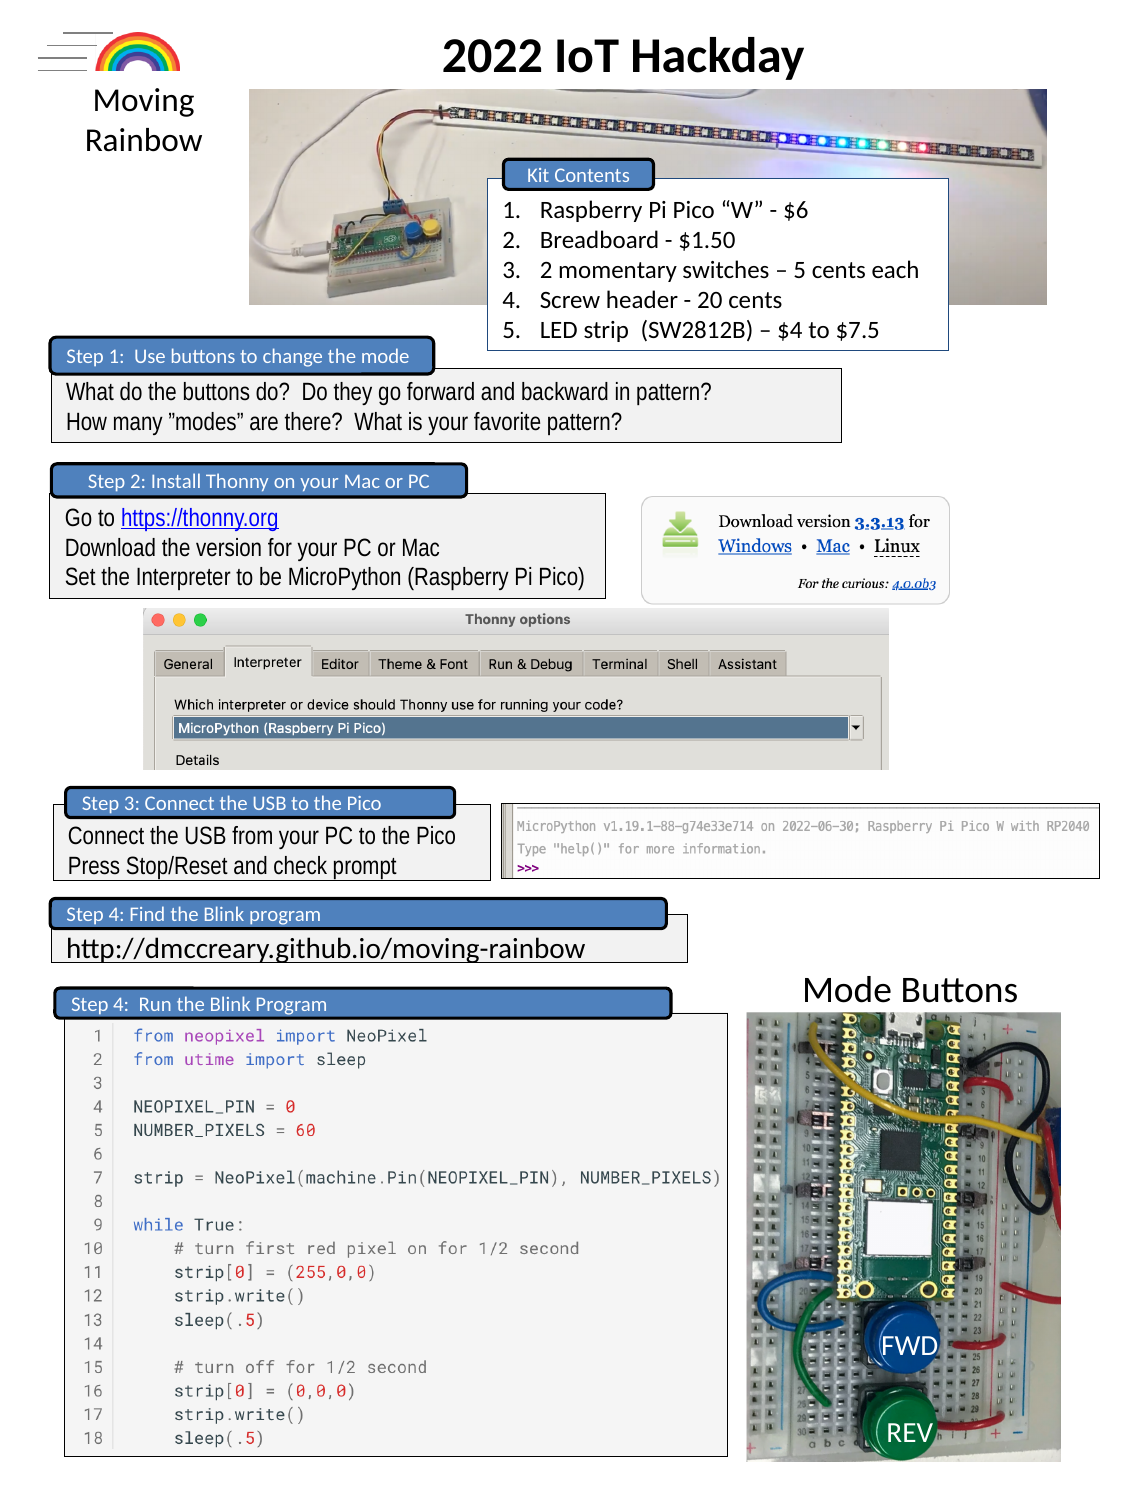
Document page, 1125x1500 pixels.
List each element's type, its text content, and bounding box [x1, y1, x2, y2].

picture [143, 489, 960, 770]
text_box Step 4: Find the Blink program [48, 896, 669, 931]
text_box Mode Buttons [787, 957, 1034, 1018]
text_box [52, 787, 492, 881]
picture [64, 1012, 1125, 1462]
picture [501, 803, 1101, 879]
picture [249, 88, 1048, 305]
text_box Step 2: Install Thonny on your Mac or PC [49, 461, 469, 500]
text_box What do the buttons do? Do they go forward and backward in pattern? How many ”modes” are there? What is your favorite pattern? [51, 368, 842, 443]
text_box Go to https://thonny.org Download the version for your PC or Mac Set the Interpreter to be MicroPython (Raspberry Pi Pico) [49, 493, 606, 599]
text_box http://dmccreary.github.io/moving-rainbow [51, 914, 688, 963]
text_box Step 1: Use buttons to change the mode [47, 335, 436, 377]
text_box Step 4: Run the Blink Program [52, 985, 674, 1021]
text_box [37, 32, 238, 167]
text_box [487, 158, 949, 354]
text_box REV [871, 1405, 949, 1456]
title 2022 IoT Hackday [224, 2, 1022, 103]
